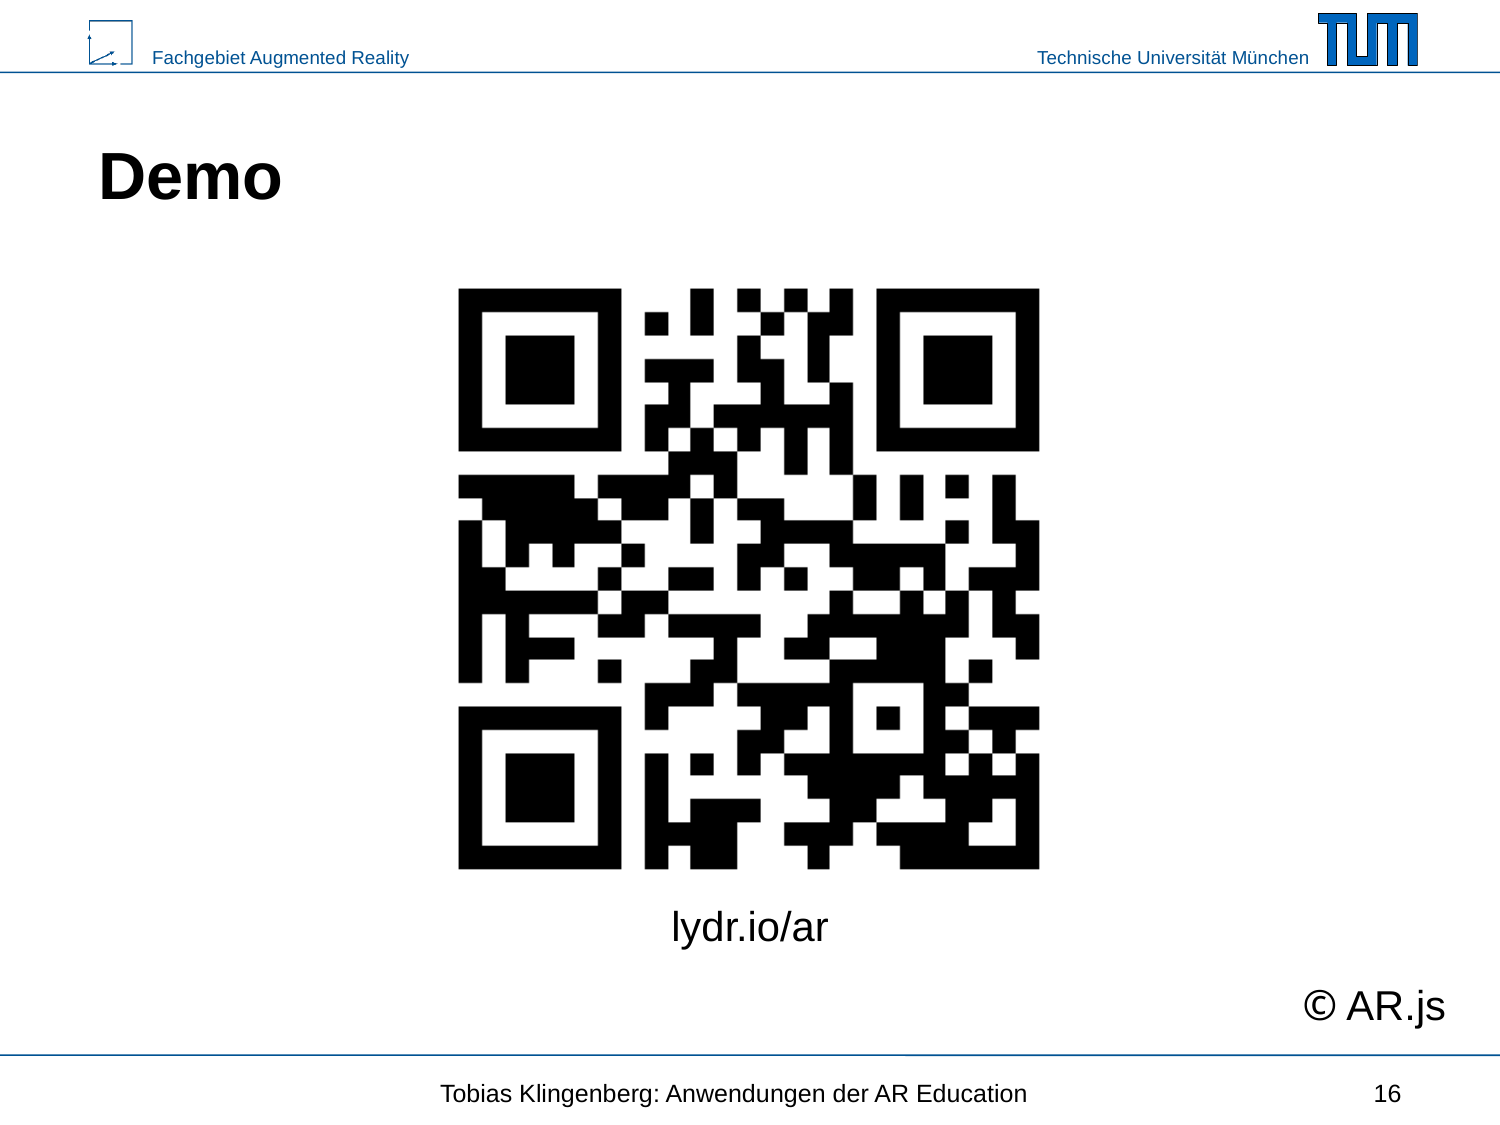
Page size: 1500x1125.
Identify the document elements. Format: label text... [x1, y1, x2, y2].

slide_number 16 [1103, 1067, 1417, 1118]
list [437, 267, 1063, 893]
text_box lydr.io/ar [656, 901, 844, 958]
footer Tobias Klingenberg: Anwendungen der AR Education [424, 1067, 1103, 1118]
text_box © AR.js [1279, 971, 1461, 1037]
title Demo [83, 120, 1417, 221]
picture [83, 14, 136, 68]
